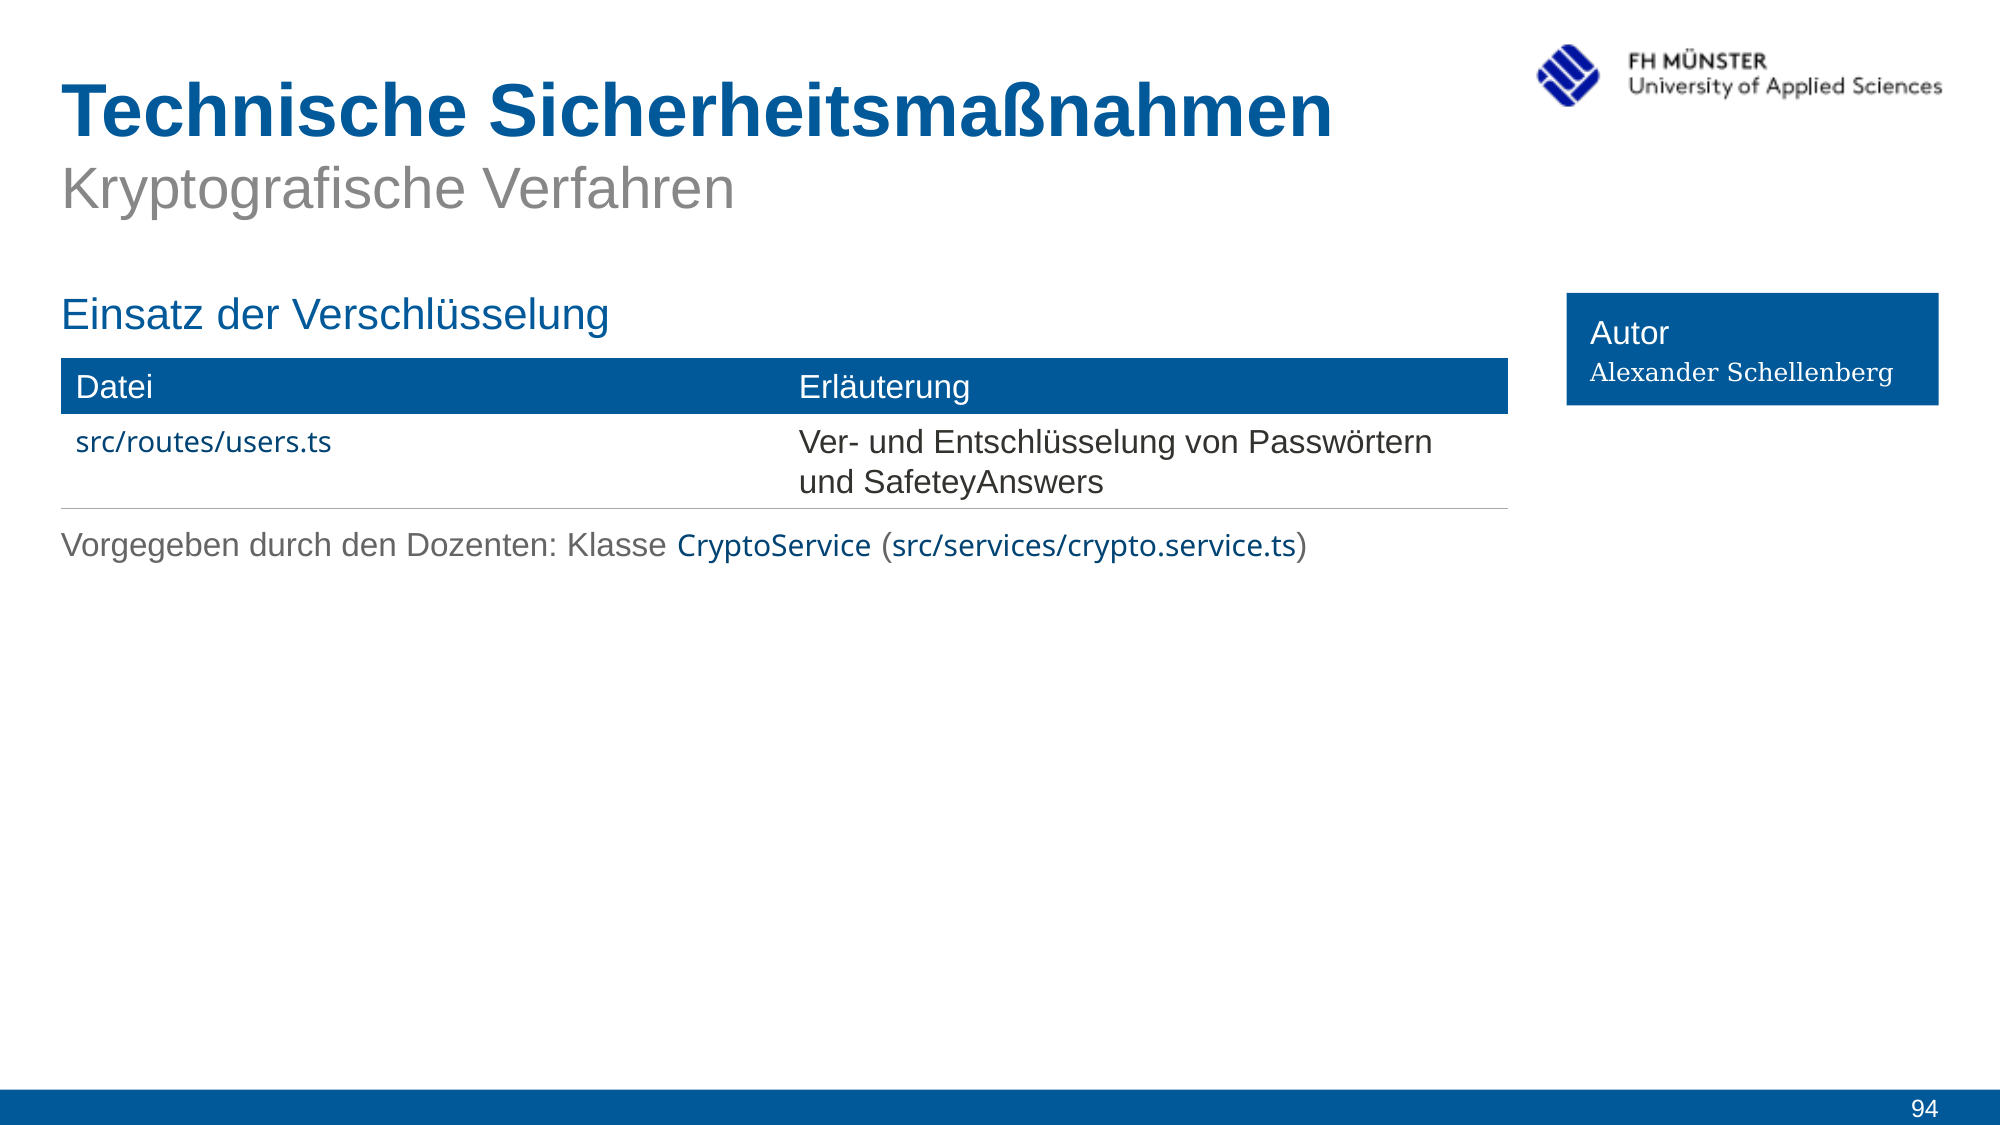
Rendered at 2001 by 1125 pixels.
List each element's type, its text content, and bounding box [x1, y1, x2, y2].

table_header Erläuterung [784, 358, 1508, 414]
table_cell Ver- und Entschlüsselung von Passwörtern und SafeteyAnswers [784, 414, 1508, 508]
text_box Vorgegeben durch den Dozenten: Klasse CryptoService (src/services/crypto.service.ts) [60, 523, 1508, 563]
title Technische Sicherheitsmaßnahmen [60, 61, 1508, 143]
text_box Alexander Schellenberg [1590, 356, 1916, 387]
table_cell src/routes/users.ts [61, 414, 784, 508]
text_box [1566, 292, 1939, 406]
list Kryptografische Verfahren [60, 143, 1508, 226]
text_box Autor [1590, 311, 1916, 352]
table_header Datei [61, 358, 784, 414]
text_box Einsatz der Verschlüsselung [60, 286, 1508, 339]
